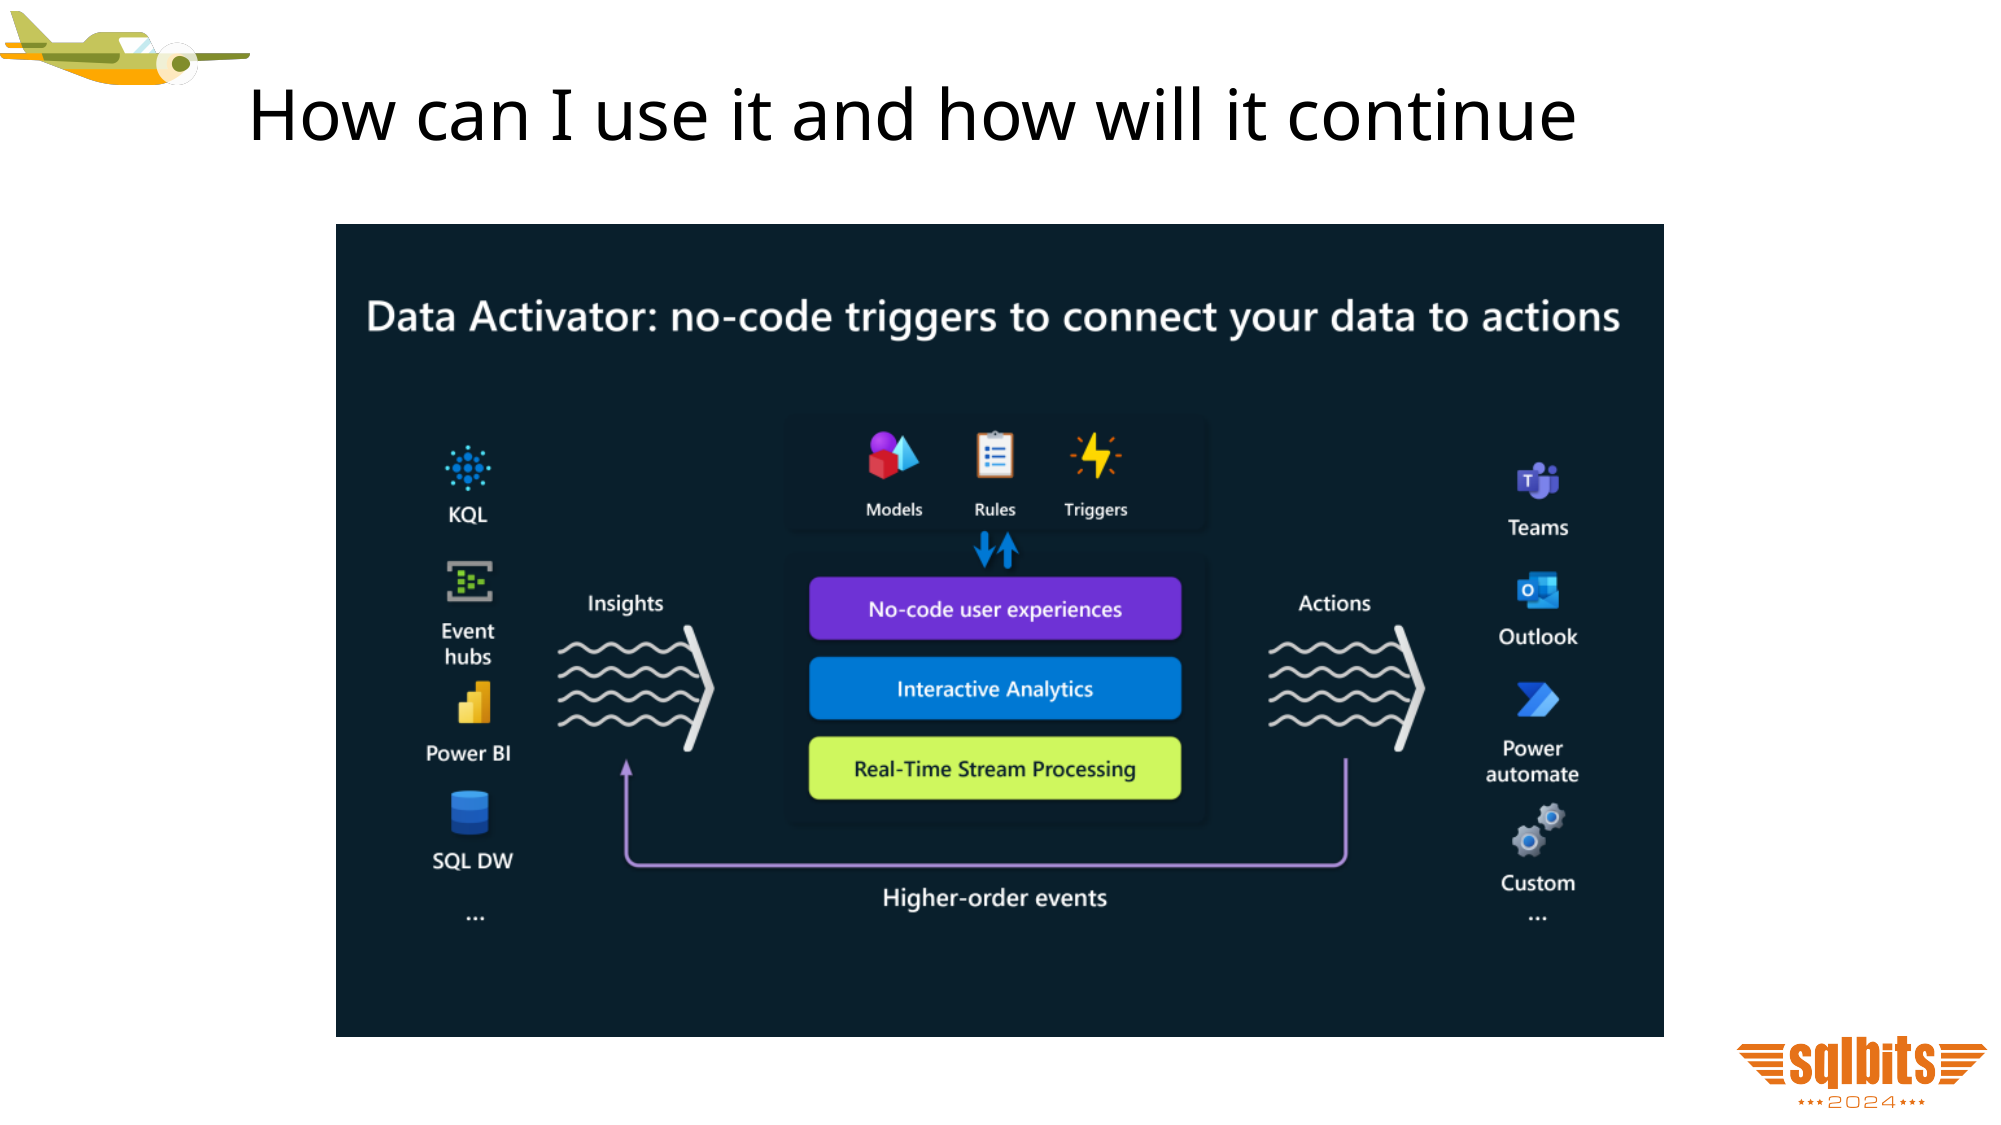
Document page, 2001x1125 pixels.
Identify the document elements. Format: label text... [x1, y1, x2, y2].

picture [0, 11, 250, 85]
picture [336, 224, 1664, 1037]
picture [1736, 1036, 1988, 1108]
text_box How can I use it and how will it continue [232, 72, 1882, 207]
